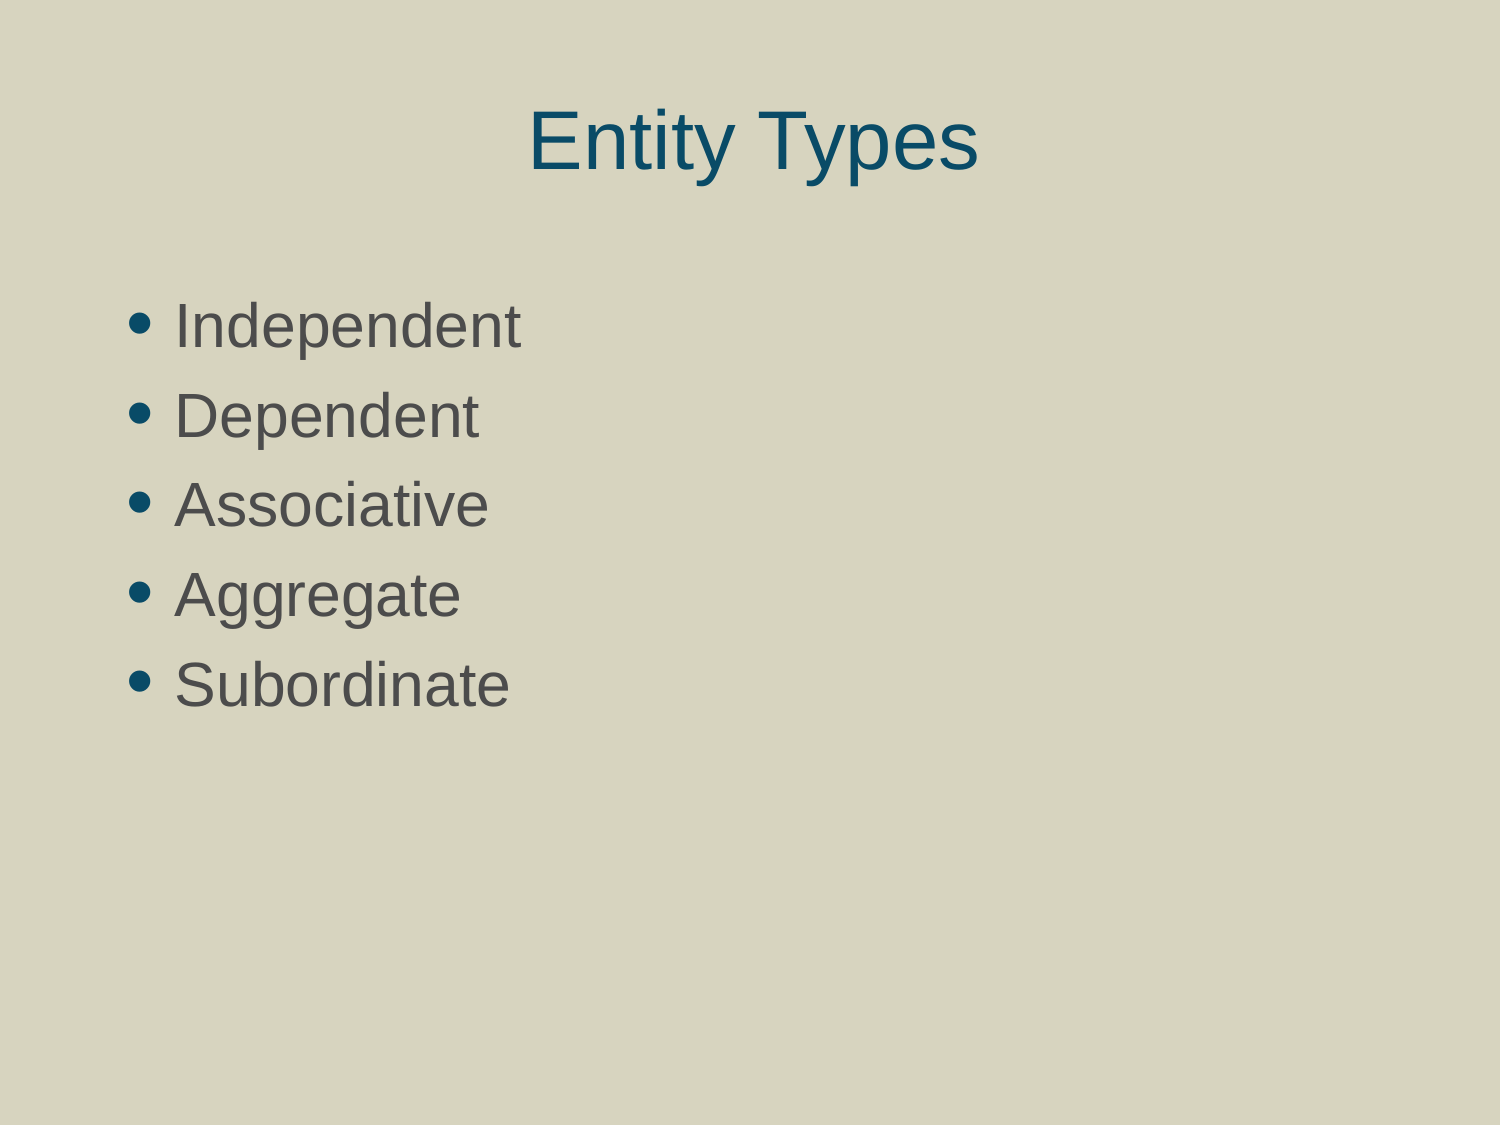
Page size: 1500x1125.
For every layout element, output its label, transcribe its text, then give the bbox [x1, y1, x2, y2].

title Entity Types [89, 45, 1419, 228]
list Independent Dependent Associative Aggregate Subordinate [89, 277, 1419, 1021]
